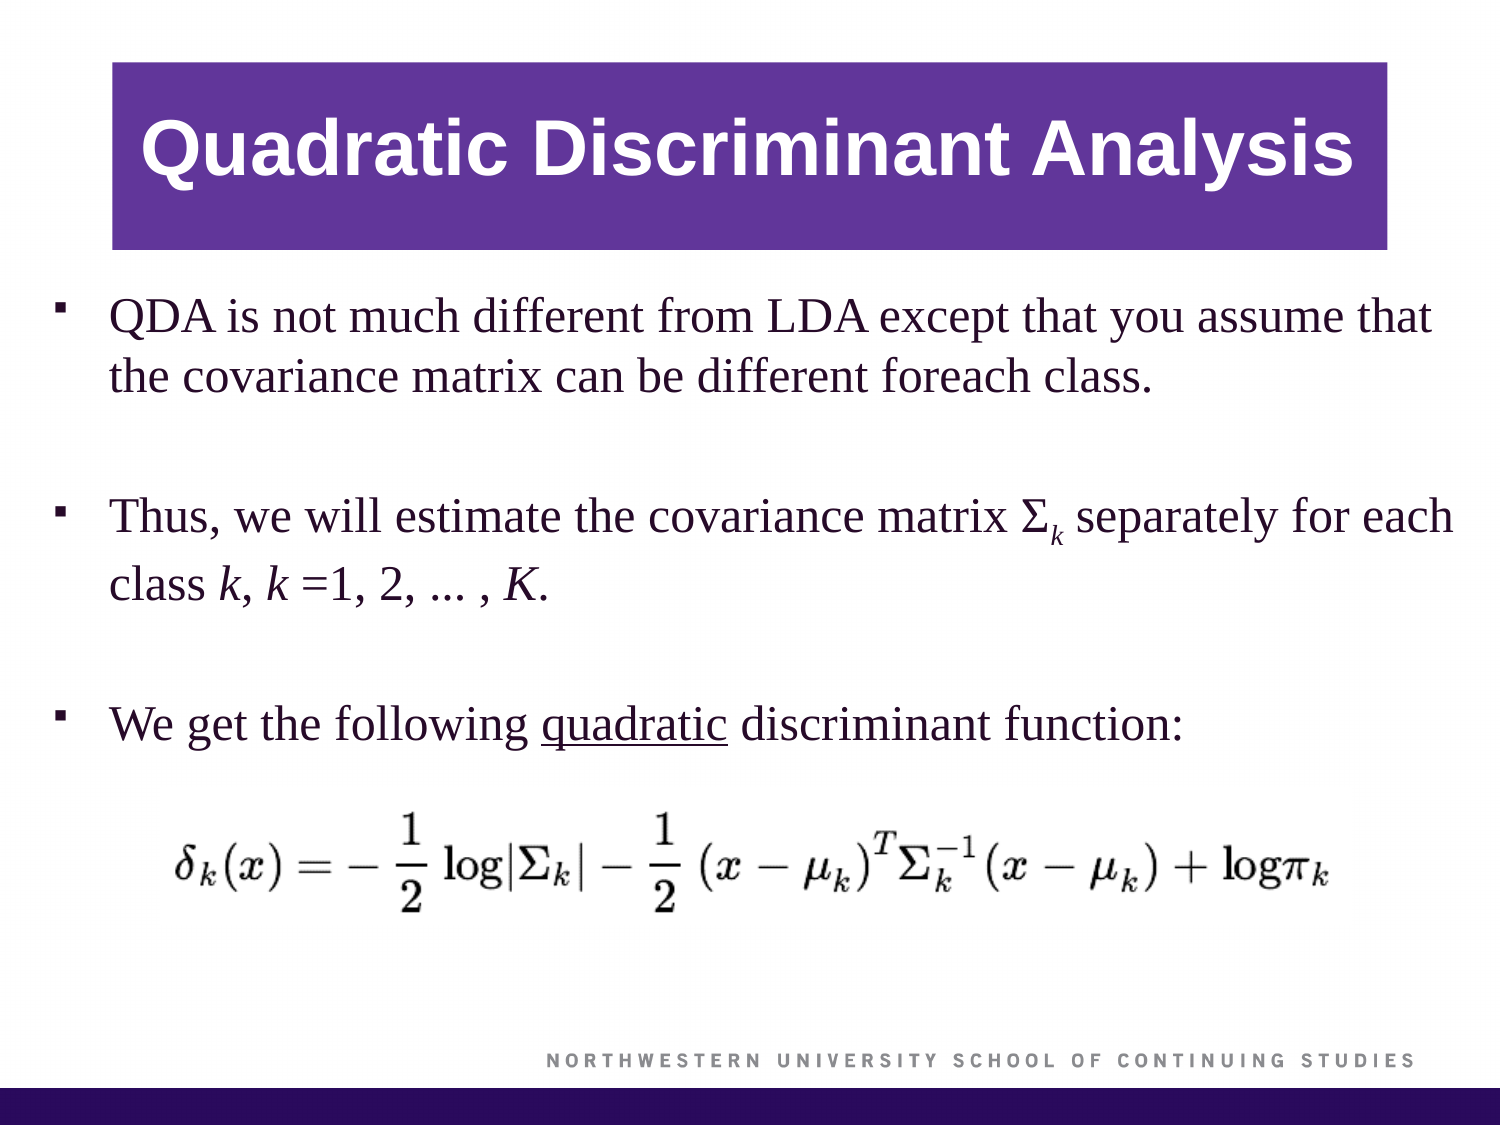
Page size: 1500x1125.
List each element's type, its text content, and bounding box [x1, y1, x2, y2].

list QDA is not much different from LDA except that you assume that the covariance matrix can be different foreach class. Thus, we will estimate the covariance matrix Σk separately for each class k, k =1, 2, ... , K. We get the following quadratic discriminant function: [37, 275, 1475, 950]
title Quadratic Discriminant Analysis [125, 50, 1400, 238]
picture [0, 0, 1500, 1125]
